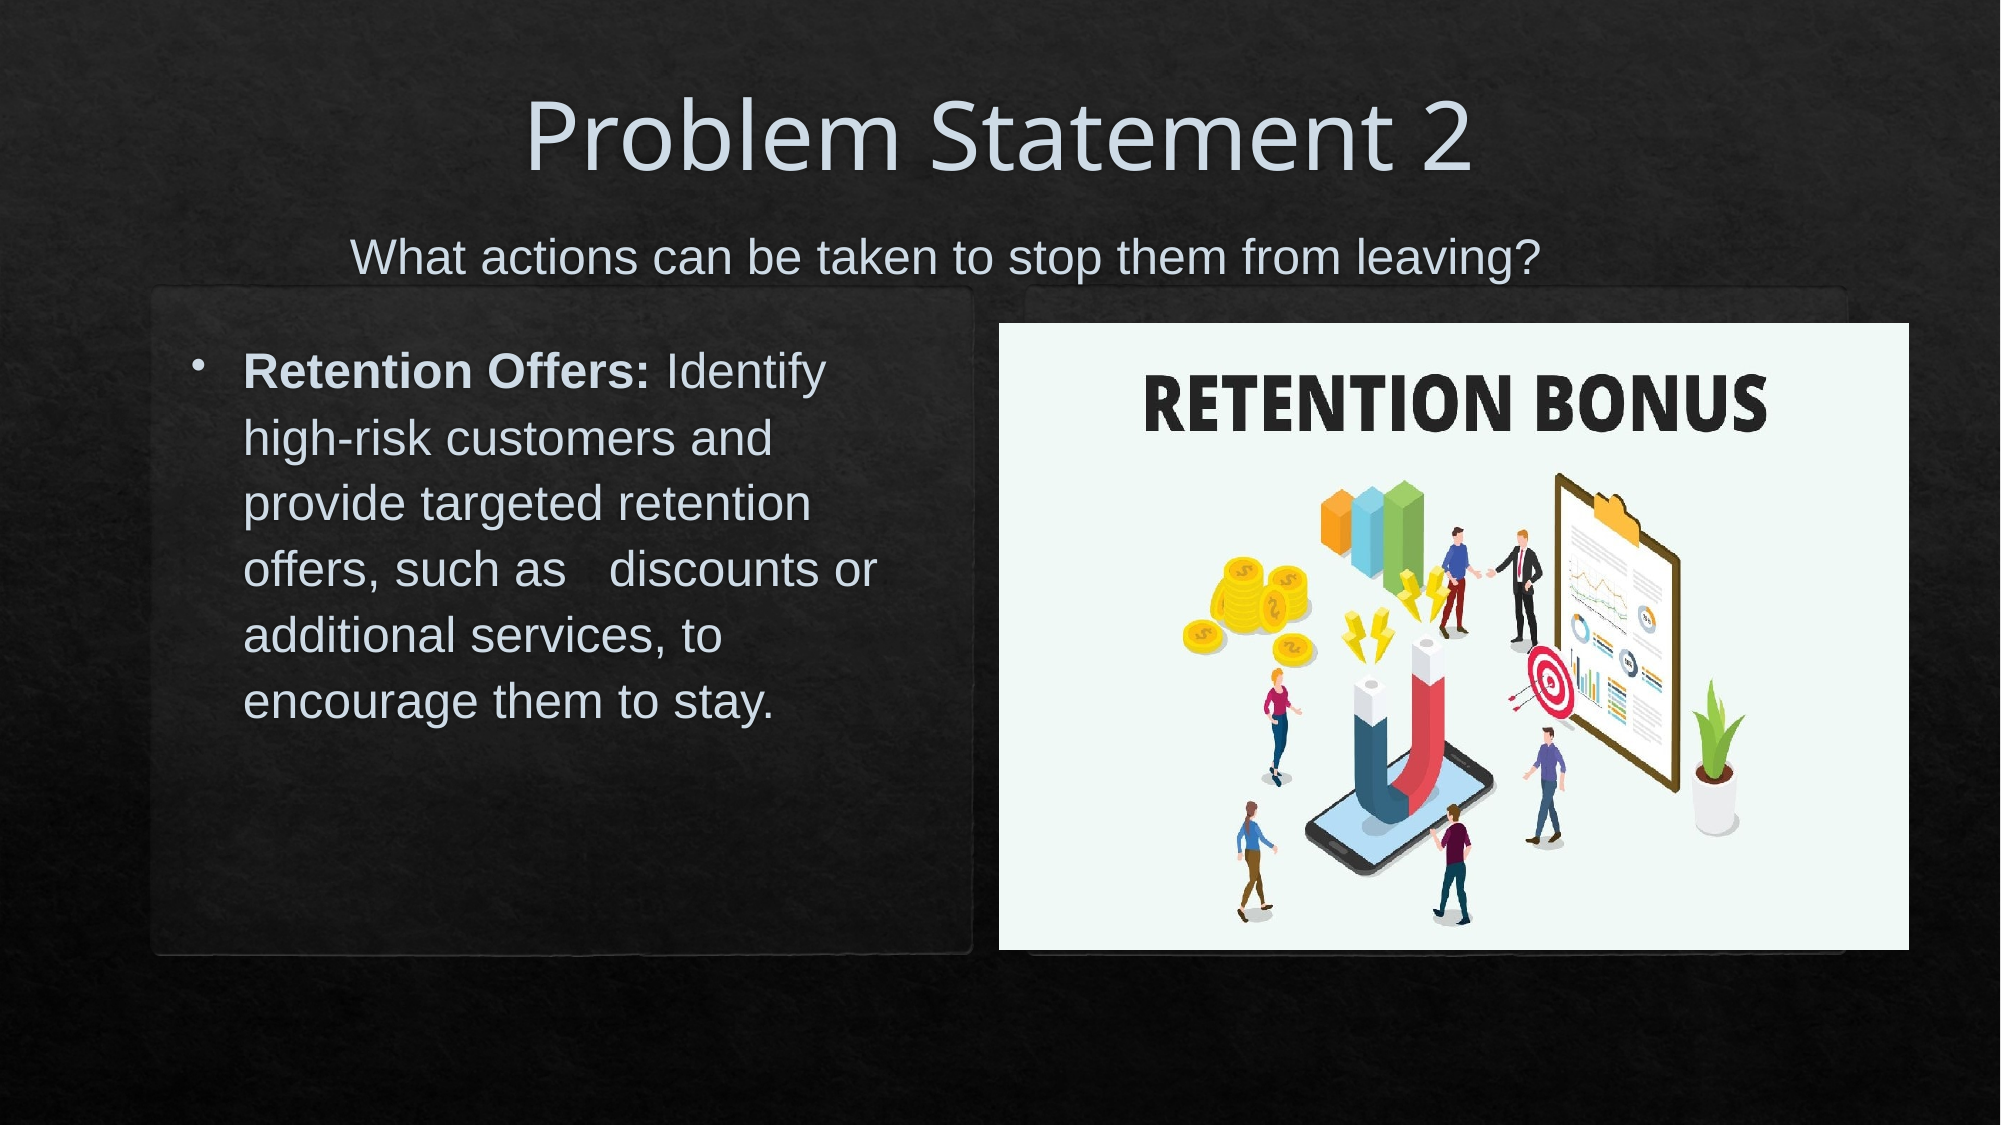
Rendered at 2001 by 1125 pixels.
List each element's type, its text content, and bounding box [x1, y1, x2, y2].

title Problem Statement 2 [149, 59, 1849, 219]
picture [149, 284, 975, 957]
picture [998, 284, 1909, 957]
list What actions can be taken to stop them from leaving? [296, 267, 1610, 381]
list Retention Offers: Identify high-risk customers and provide targeted retention offers, such as discounts or additional services, to encourage them to stay. [171, 325, 954, 825]
